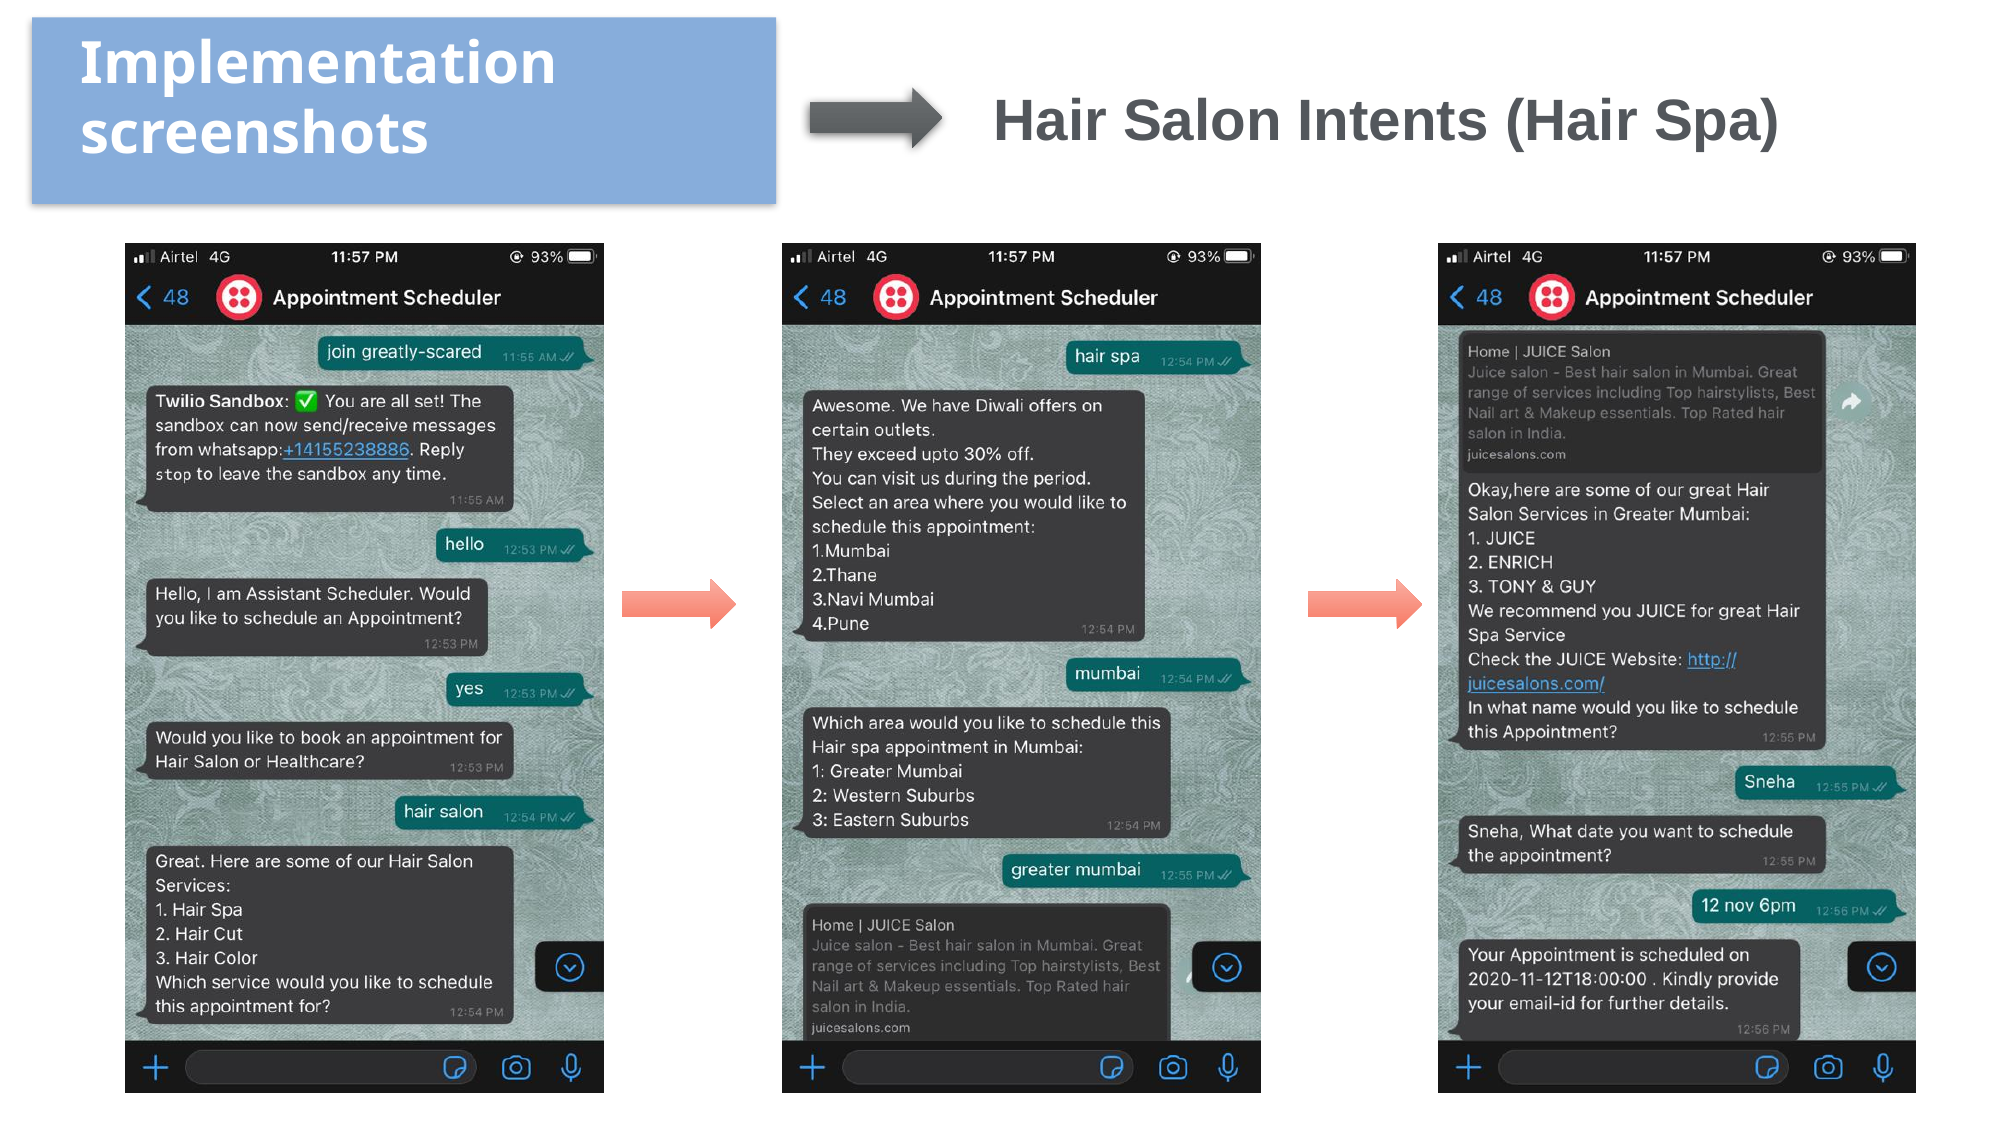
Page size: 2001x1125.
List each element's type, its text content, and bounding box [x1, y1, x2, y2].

picture [782, 243, 1261, 1093]
text_box Hair Salon Intents (Hair Spa) [978, 74, 1796, 160]
text_box [622, 579, 736, 630]
text_box [31, 16, 777, 205]
picture [125, 243, 604, 1093]
text_box Implementation screenshots [65, 17, 721, 173]
text_box [810, 87, 943, 148]
text_box [1308, 579, 1422, 630]
picture [1438, 243, 1916, 1093]
